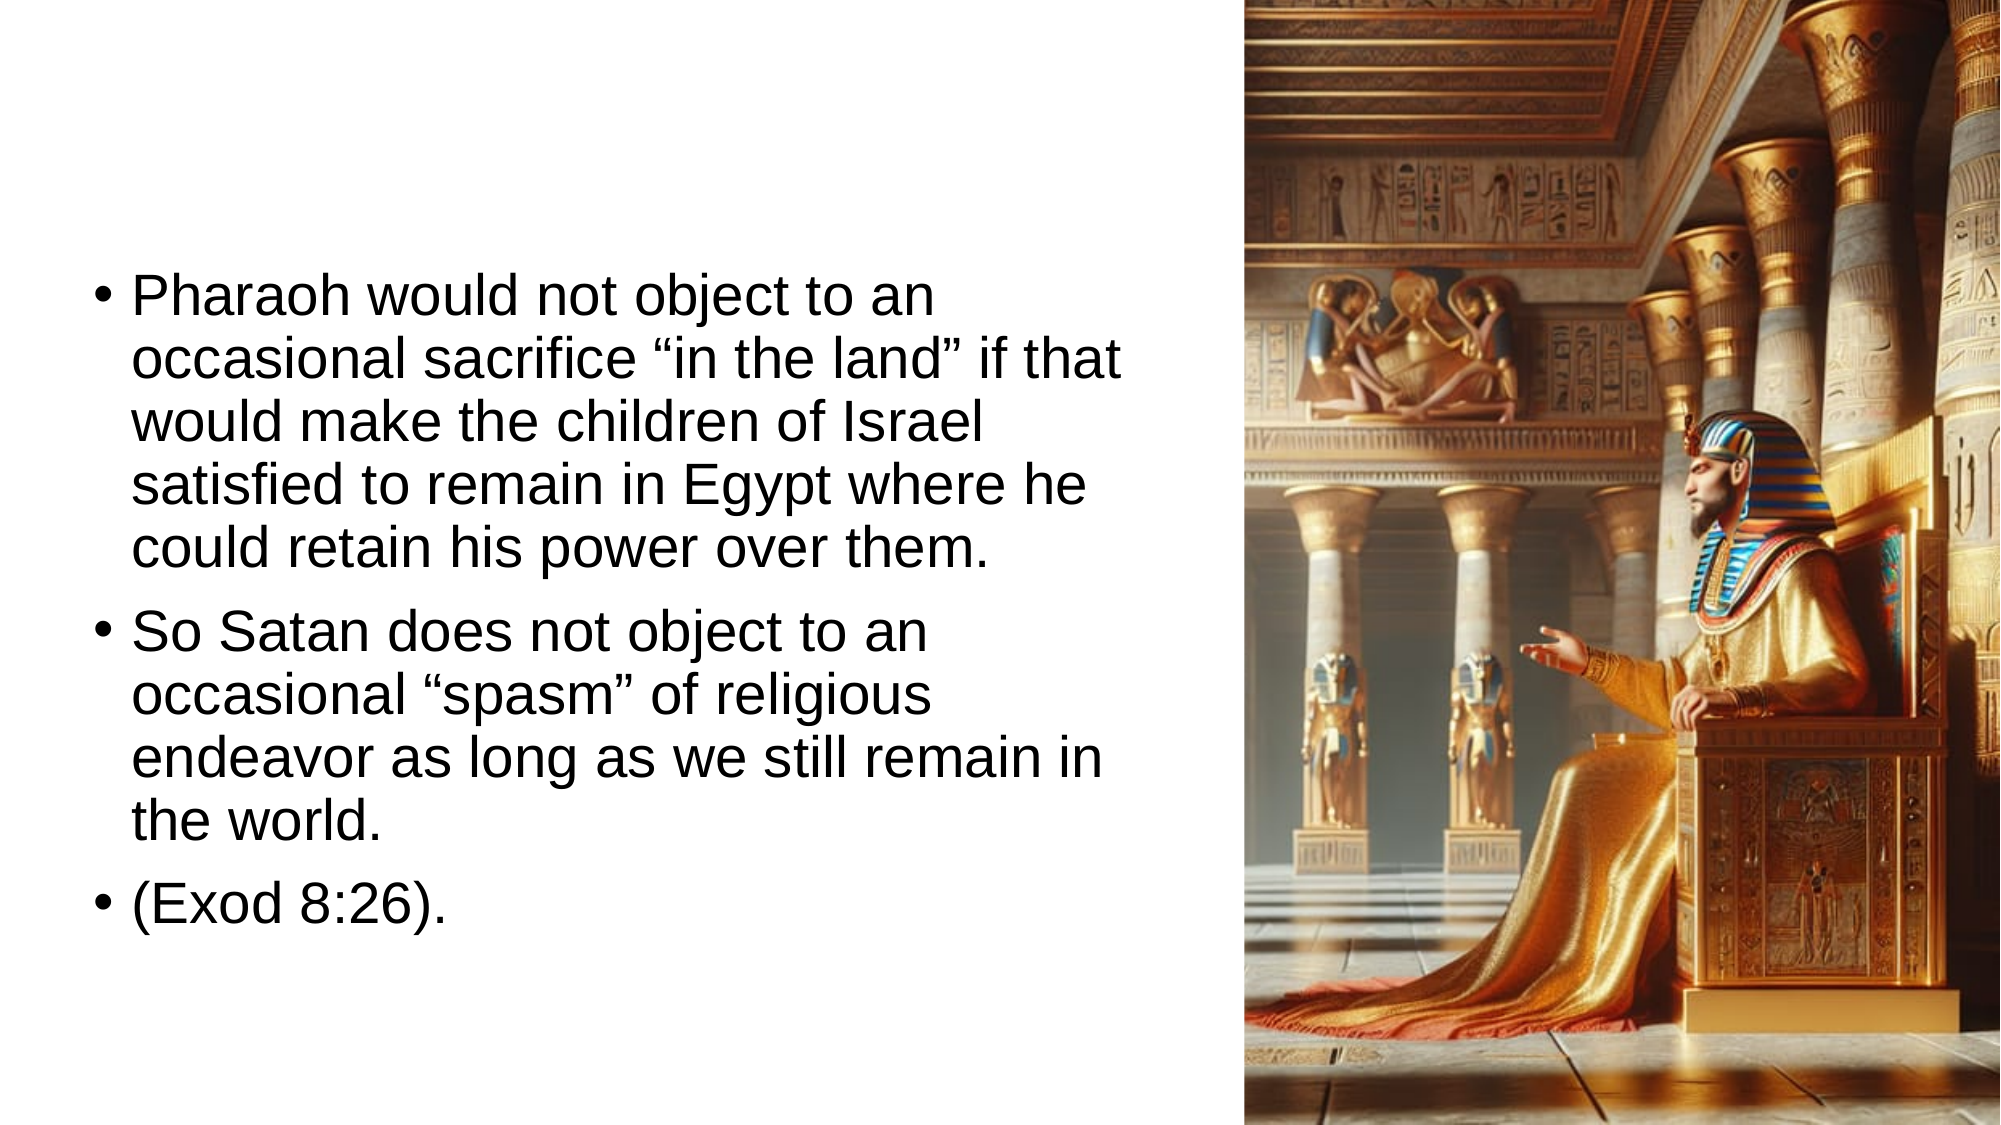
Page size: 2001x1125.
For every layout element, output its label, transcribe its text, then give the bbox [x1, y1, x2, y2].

picture [1243, 0, 2000, 1125]
list Pharaoh would not object to an occasional sacrifice “in the land” if that would make the children of Israel satisfied to remain in Egypt where he could retain his power over them. So Satan does not object to an occasional “spasm” of religious endeavor as long as we still remain in the world. (Exod 8:26). [78, 257, 1178, 972]
